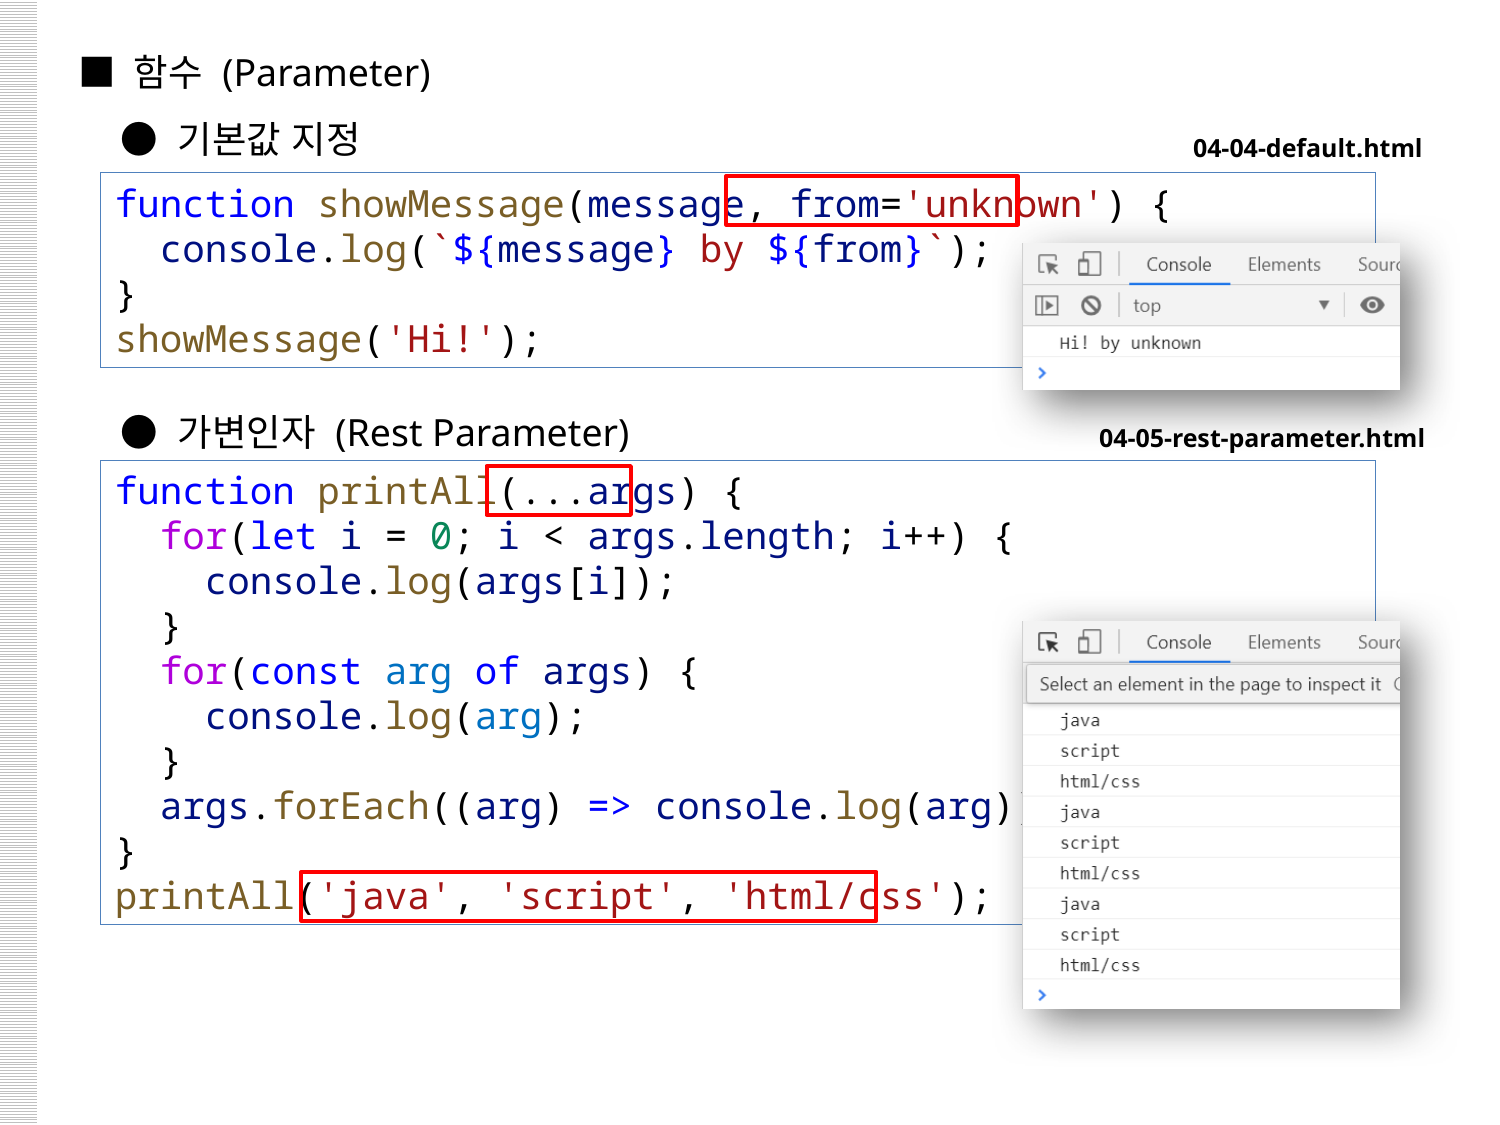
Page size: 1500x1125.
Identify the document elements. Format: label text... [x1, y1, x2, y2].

text_box ■ 함수 (Parameter) ● 기본값 지정 ● 가변인자 (Rest Parameter) [64, 19, 645, 462]
picture [1022, 243, 1400, 390]
text_box [1013, 612, 1376, 925]
picture [1022, 621, 1400, 1009]
text_box [1013, 234, 1376, 368]
text_box 04-05-rest-parameter.html [1084, 414, 1441, 460]
text_box [299, 870, 878, 923]
text_box 04-04-default.html [1178, 125, 1438, 171]
text_box function printAll(...args) { for(let i = 0; i < args.length; i++) { console.log(args[i]); } for(const arg of args) { console.log(arg); } args.forEach((arg) => console.log(arg)); } printAll('java', 'script', 'html/css'); [100, 460, 1376, 925]
text_box [485, 464, 633, 517]
text_box function showMessage(message, from='unknown') { console.log(`${message} by ${from}`); } showMessage('Hi!'); [100, 172, 1376, 368]
text_box [724, 174, 1020, 227]
